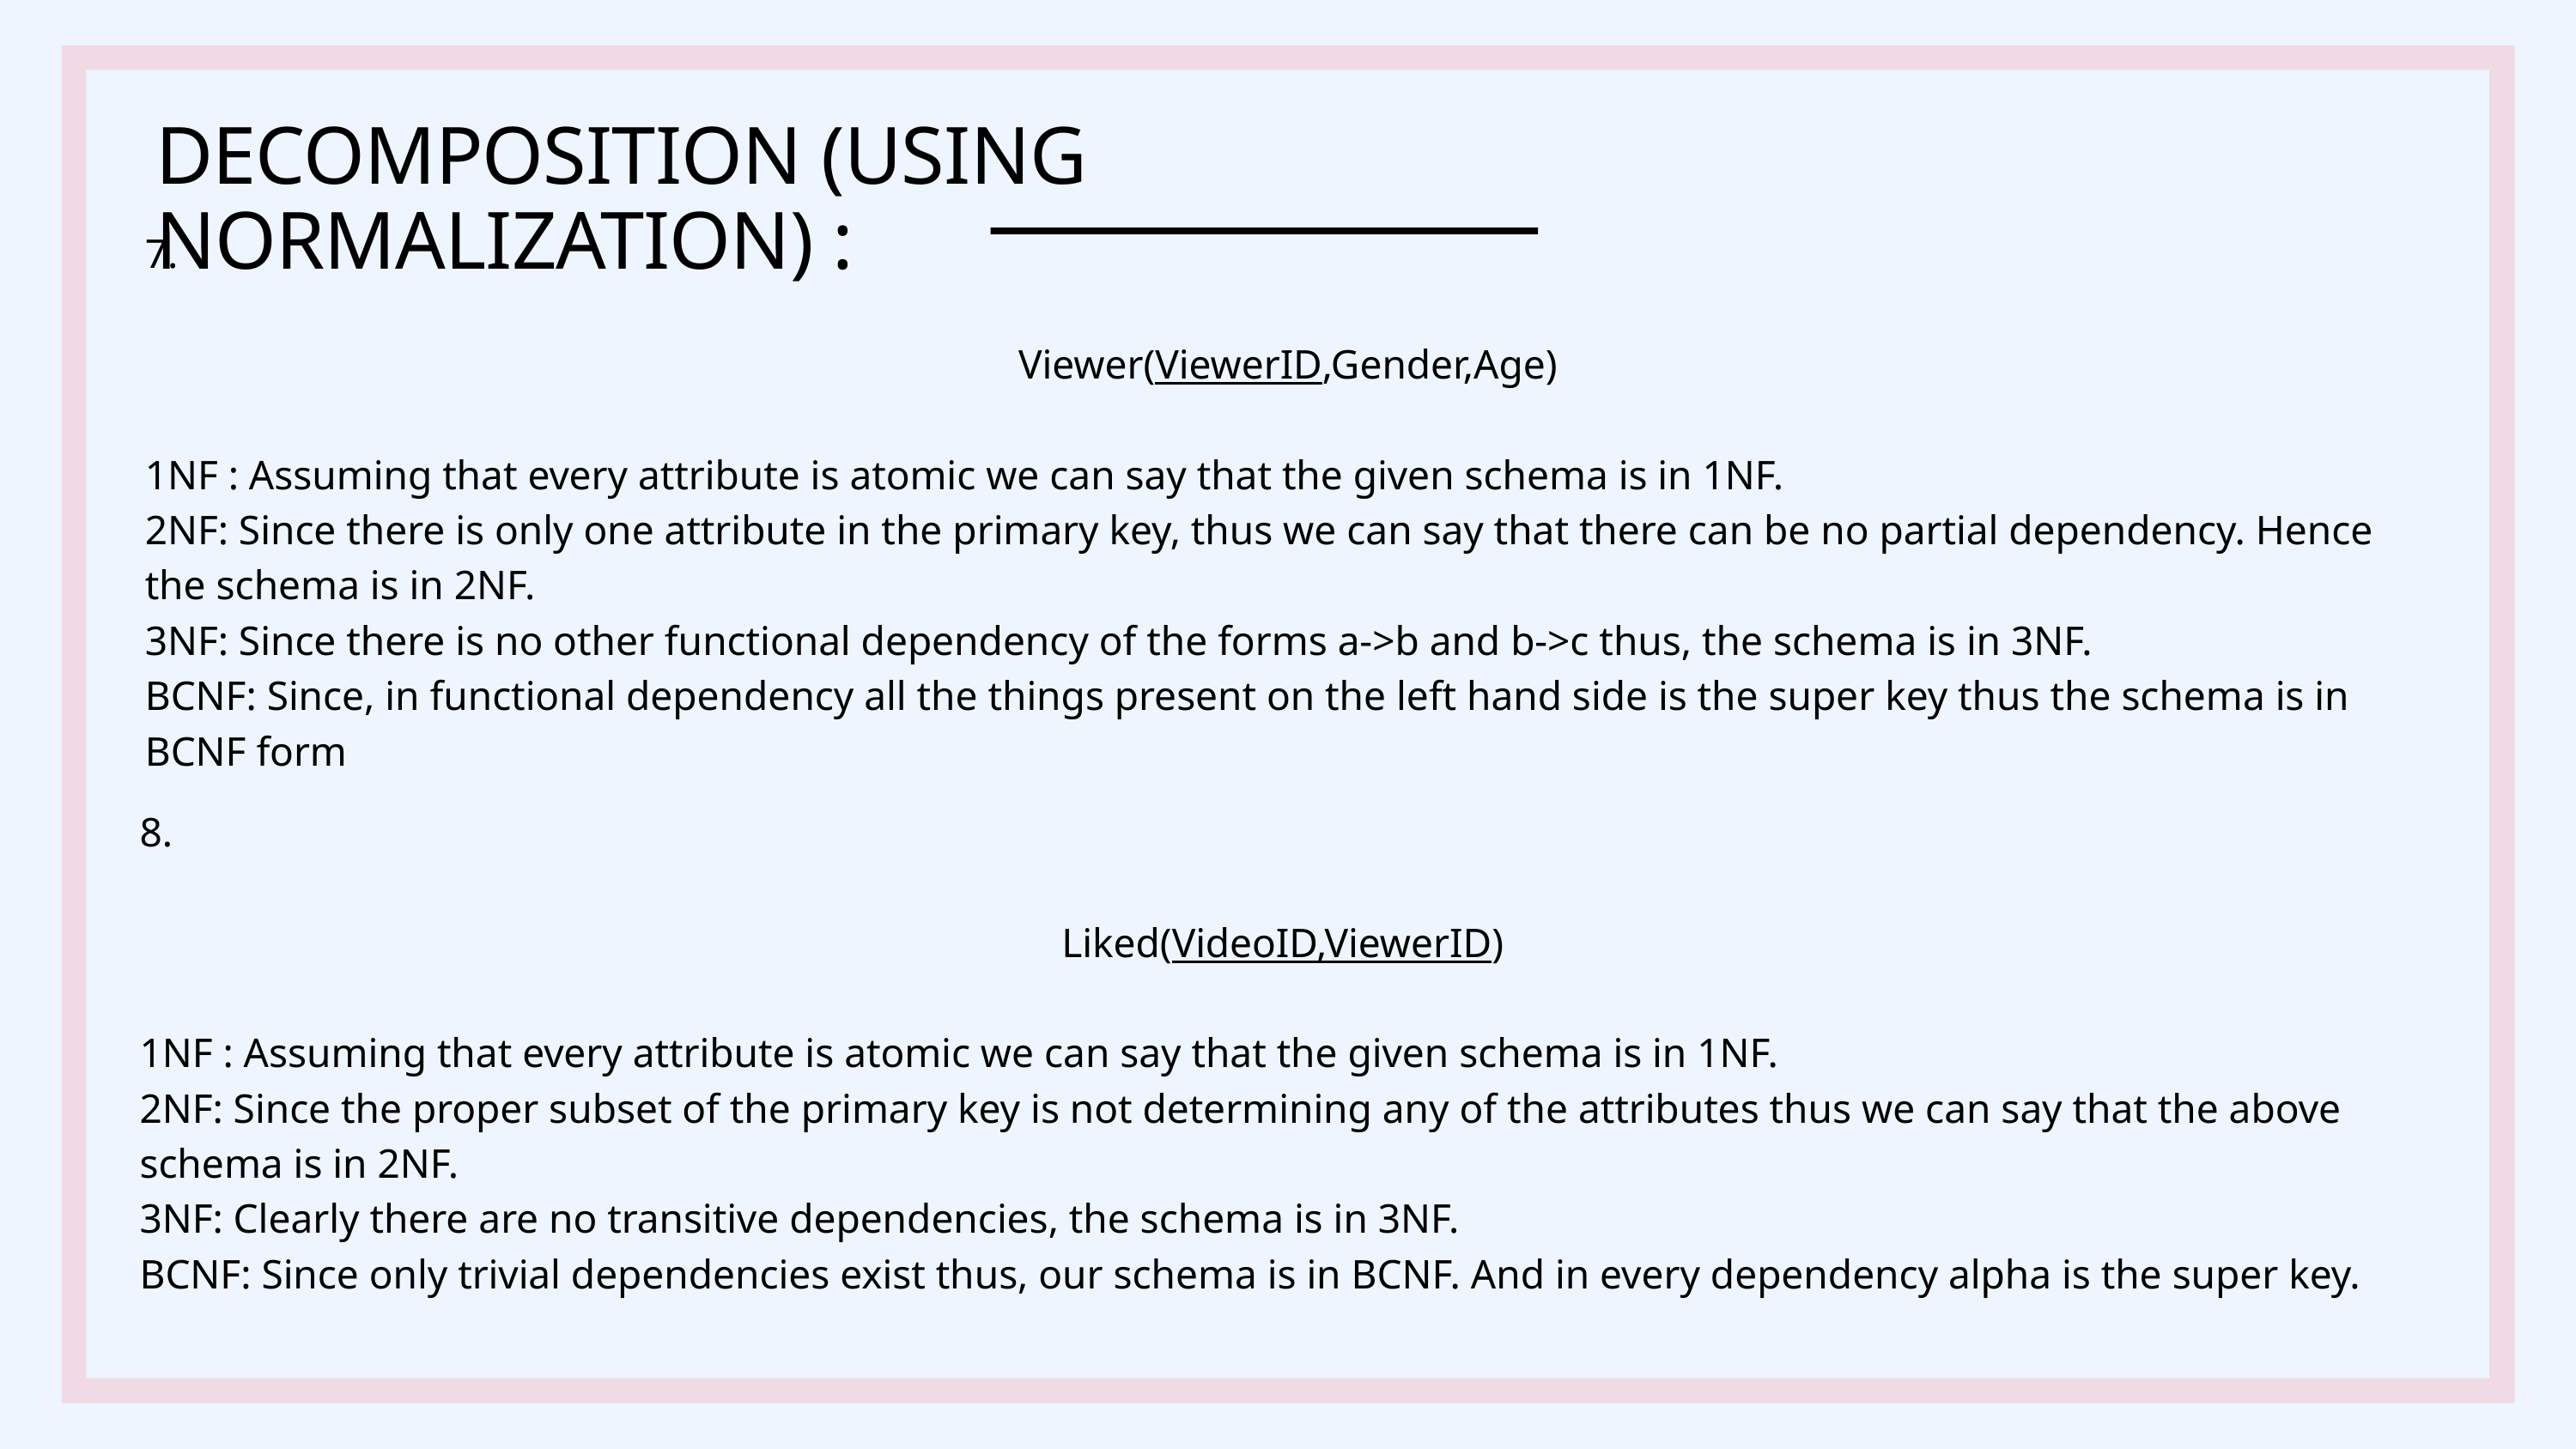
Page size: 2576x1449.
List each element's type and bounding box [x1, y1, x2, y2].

text_box [61, 45, 2515, 1404]
